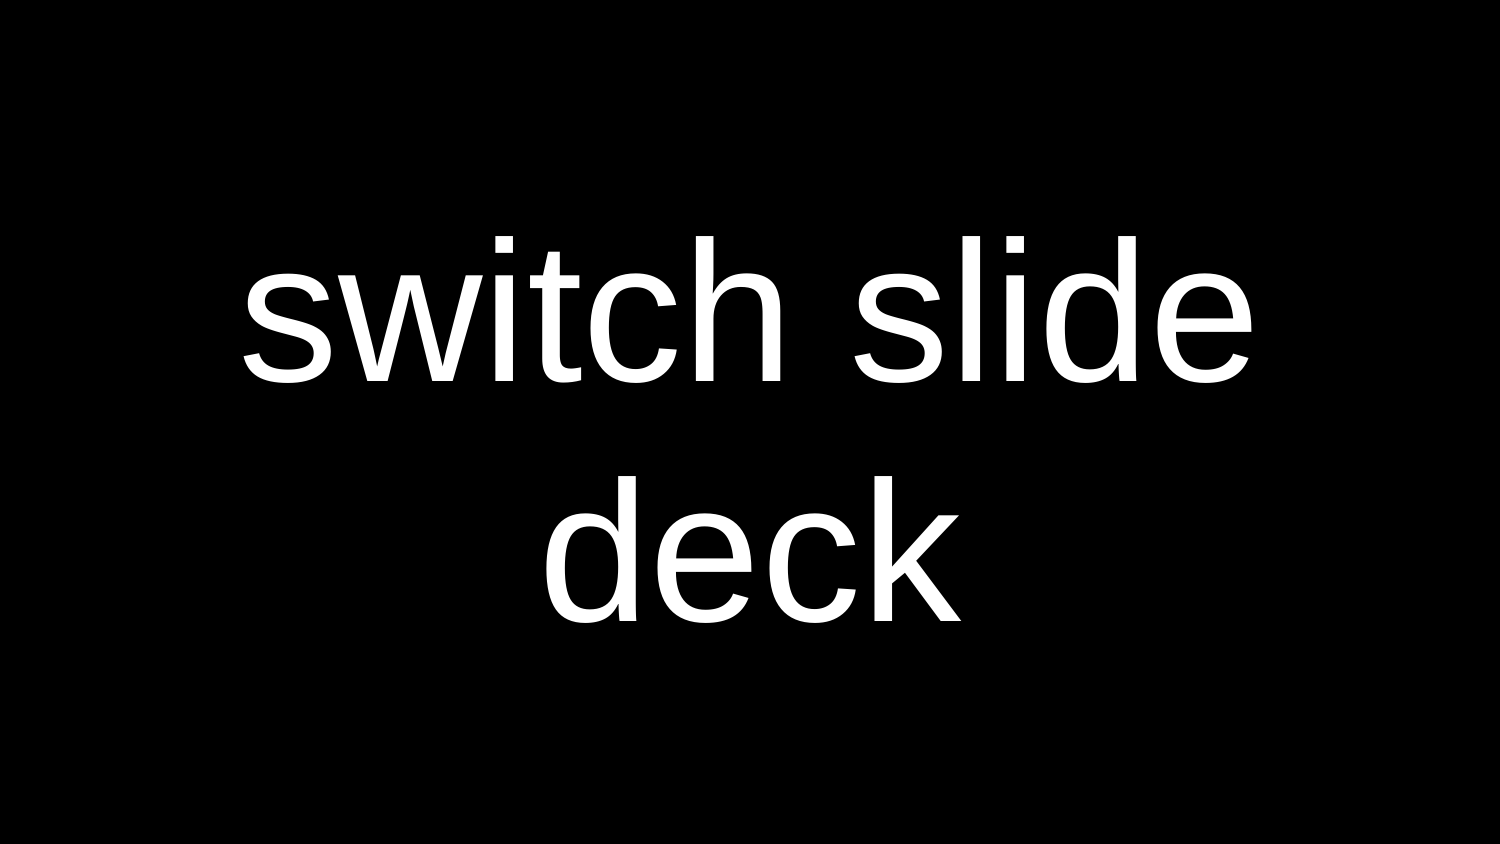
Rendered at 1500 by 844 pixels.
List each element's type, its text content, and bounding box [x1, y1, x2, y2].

title switch slide deck [75, 351, 1425, 493]
